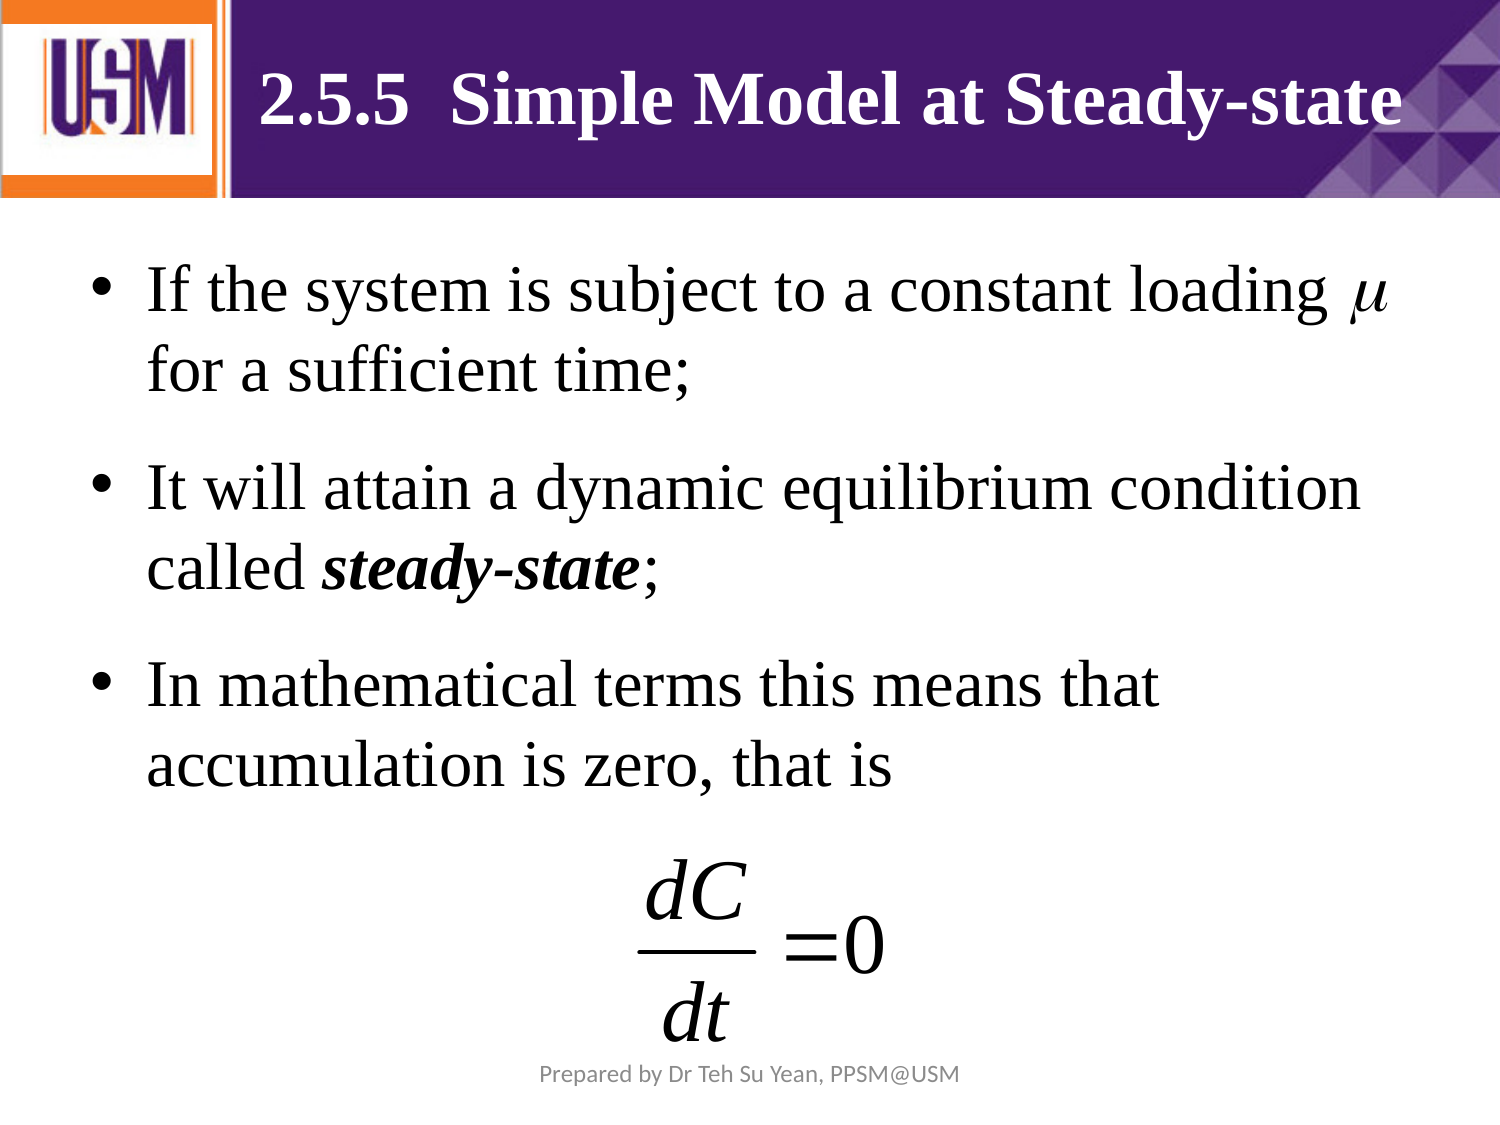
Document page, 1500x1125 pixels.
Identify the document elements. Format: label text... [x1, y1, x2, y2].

list If the system is subject to a constant loading  for a sufficient time; It will attain a dynamic equilibrium condition called steady-state; In mathematical terms this means that accumulation is zero, that is [75, 237, 1438, 1063]
picture [0, 0, 1500, 198]
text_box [624, 837, 900, 1061]
footer Prepared by Dr Teh Su Yean, PPSM@USM [512, 1042, 988, 1103]
